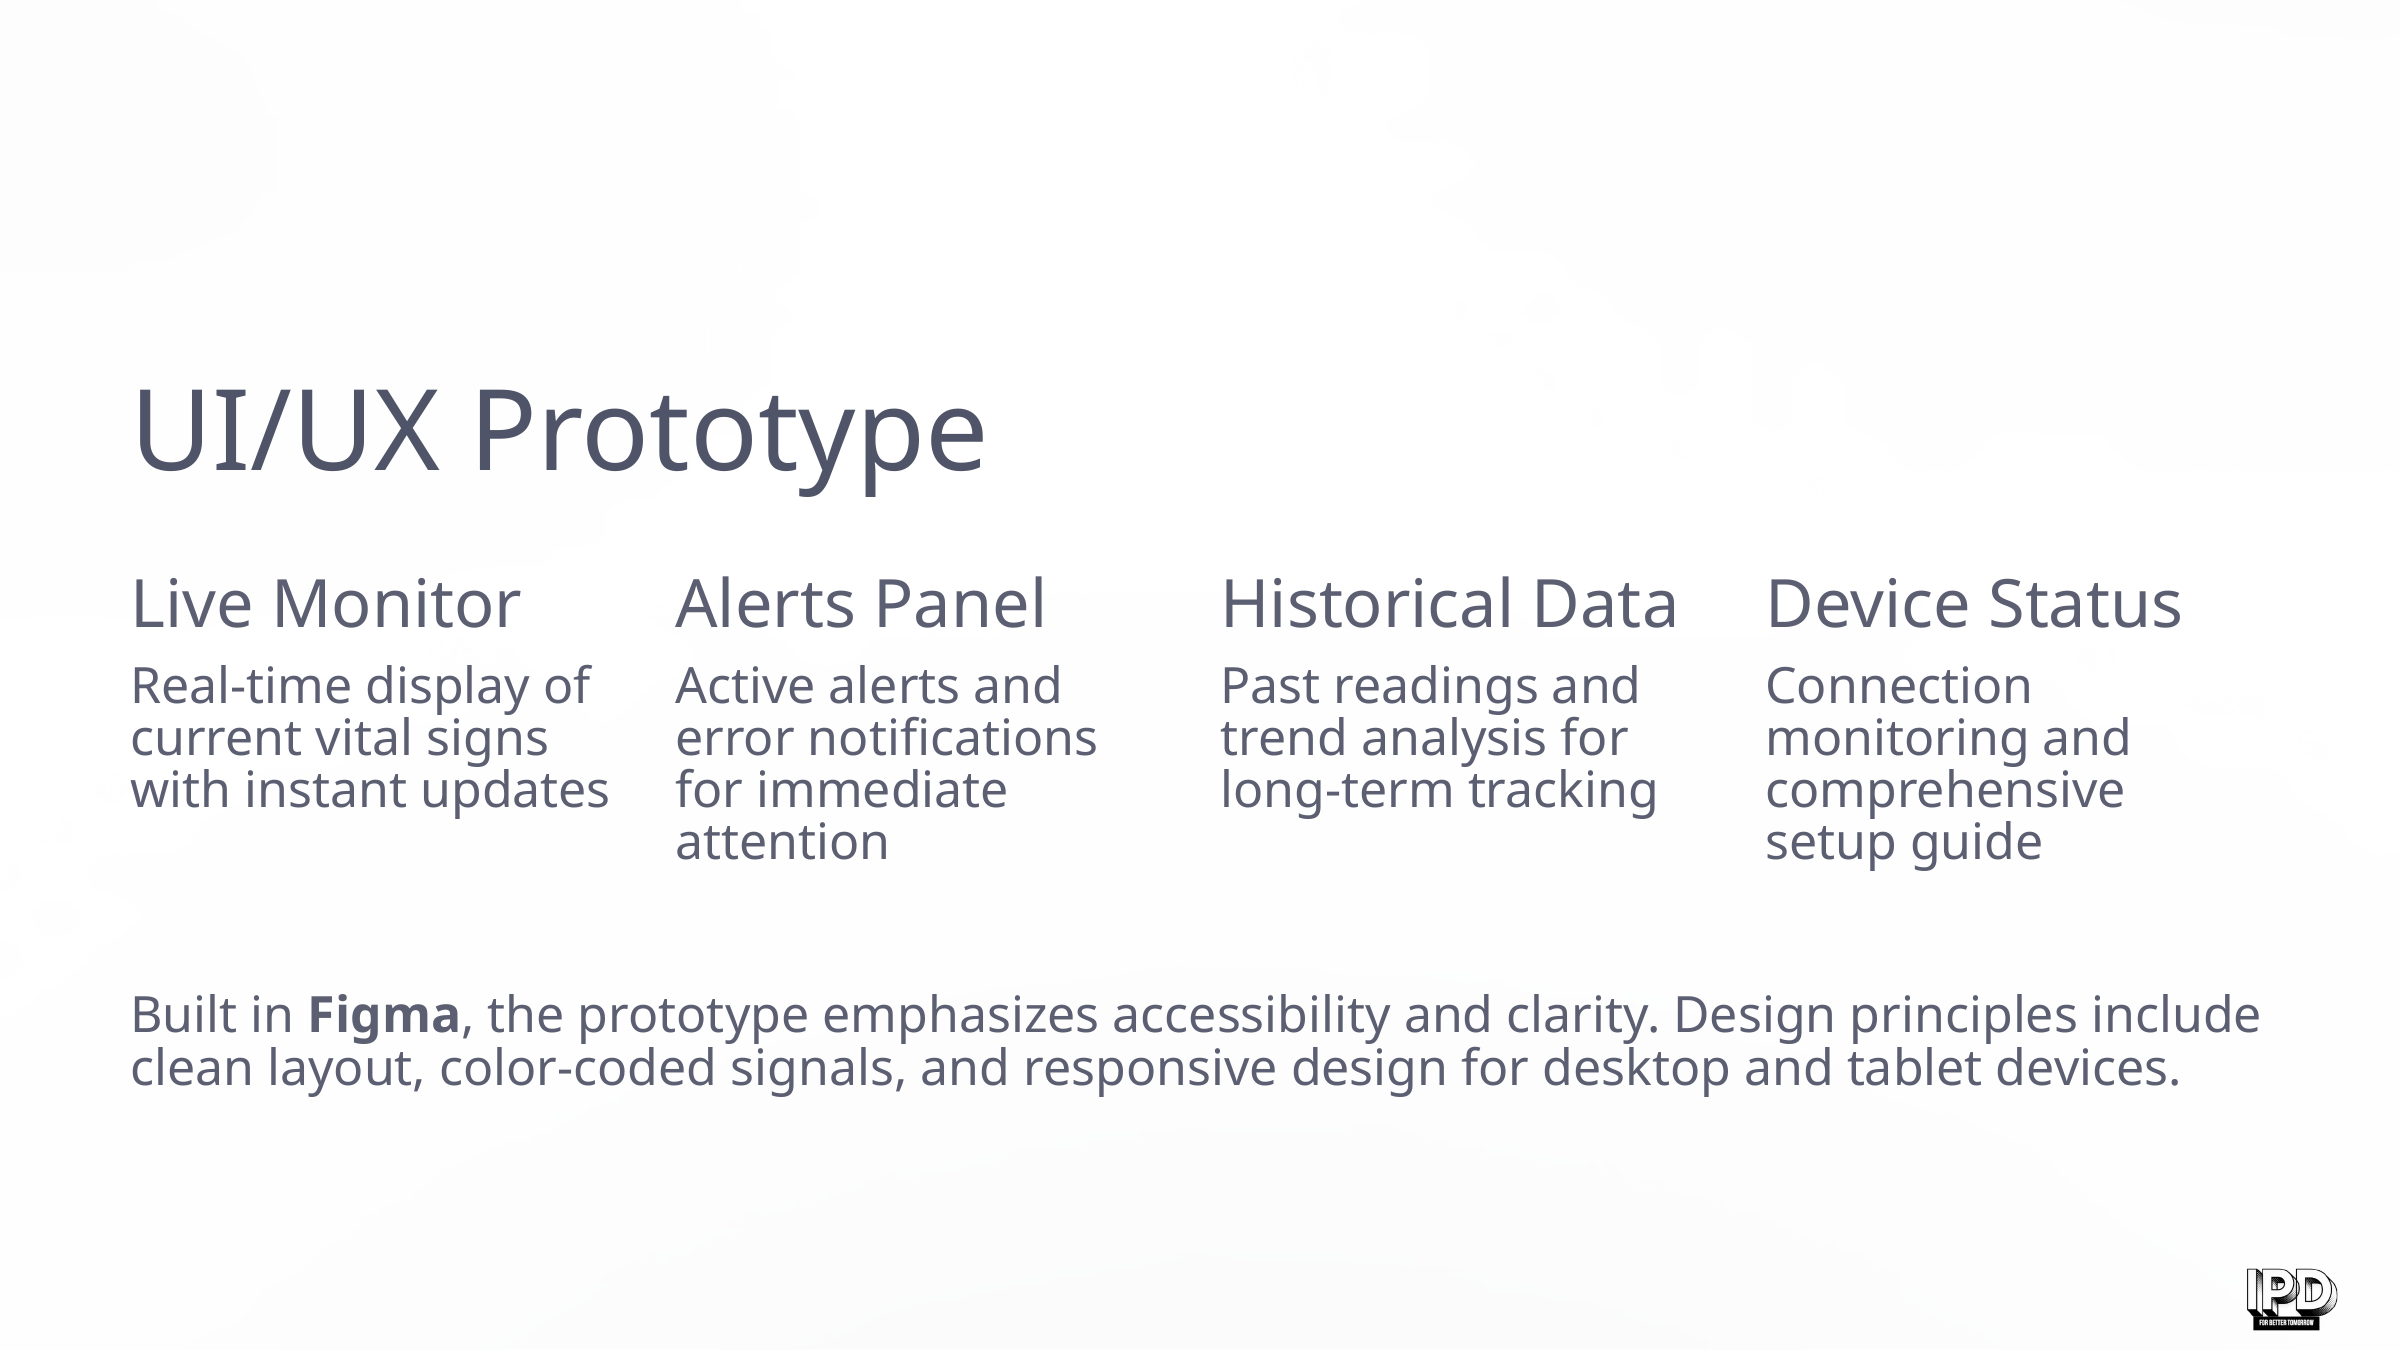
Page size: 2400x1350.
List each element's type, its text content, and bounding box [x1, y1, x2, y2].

text_box Historical Data [1220, 590, 1628, 642]
text_box Connection monitoring and comprehensive setup guide [1765, 661, 2270, 766]
picture [2235, 1262, 2345, 1334]
text_box Past readings and trend analysis for long-term tracking [1220, 661, 1725, 766]
text_box UI/UX Prototype [130, 391, 945, 494]
text_box Live Monitor [130, 590, 538, 642]
text_box Built in Figma, the prototype emphasizes accessibility and clarity. Design principles include clean layout, color-coded signals, and responsive design for desktop and tablet devices. [130, 990, 2270, 1095]
text_box Alerts Panel [675, 590, 1083, 642]
text_box Device Status [1765, 590, 2173, 642]
text_box Active alerts and error notifications for immediate attention [675, 661, 1180, 818]
text_box Real-time display of current vital signs with instant updates [130, 661, 635, 766]
